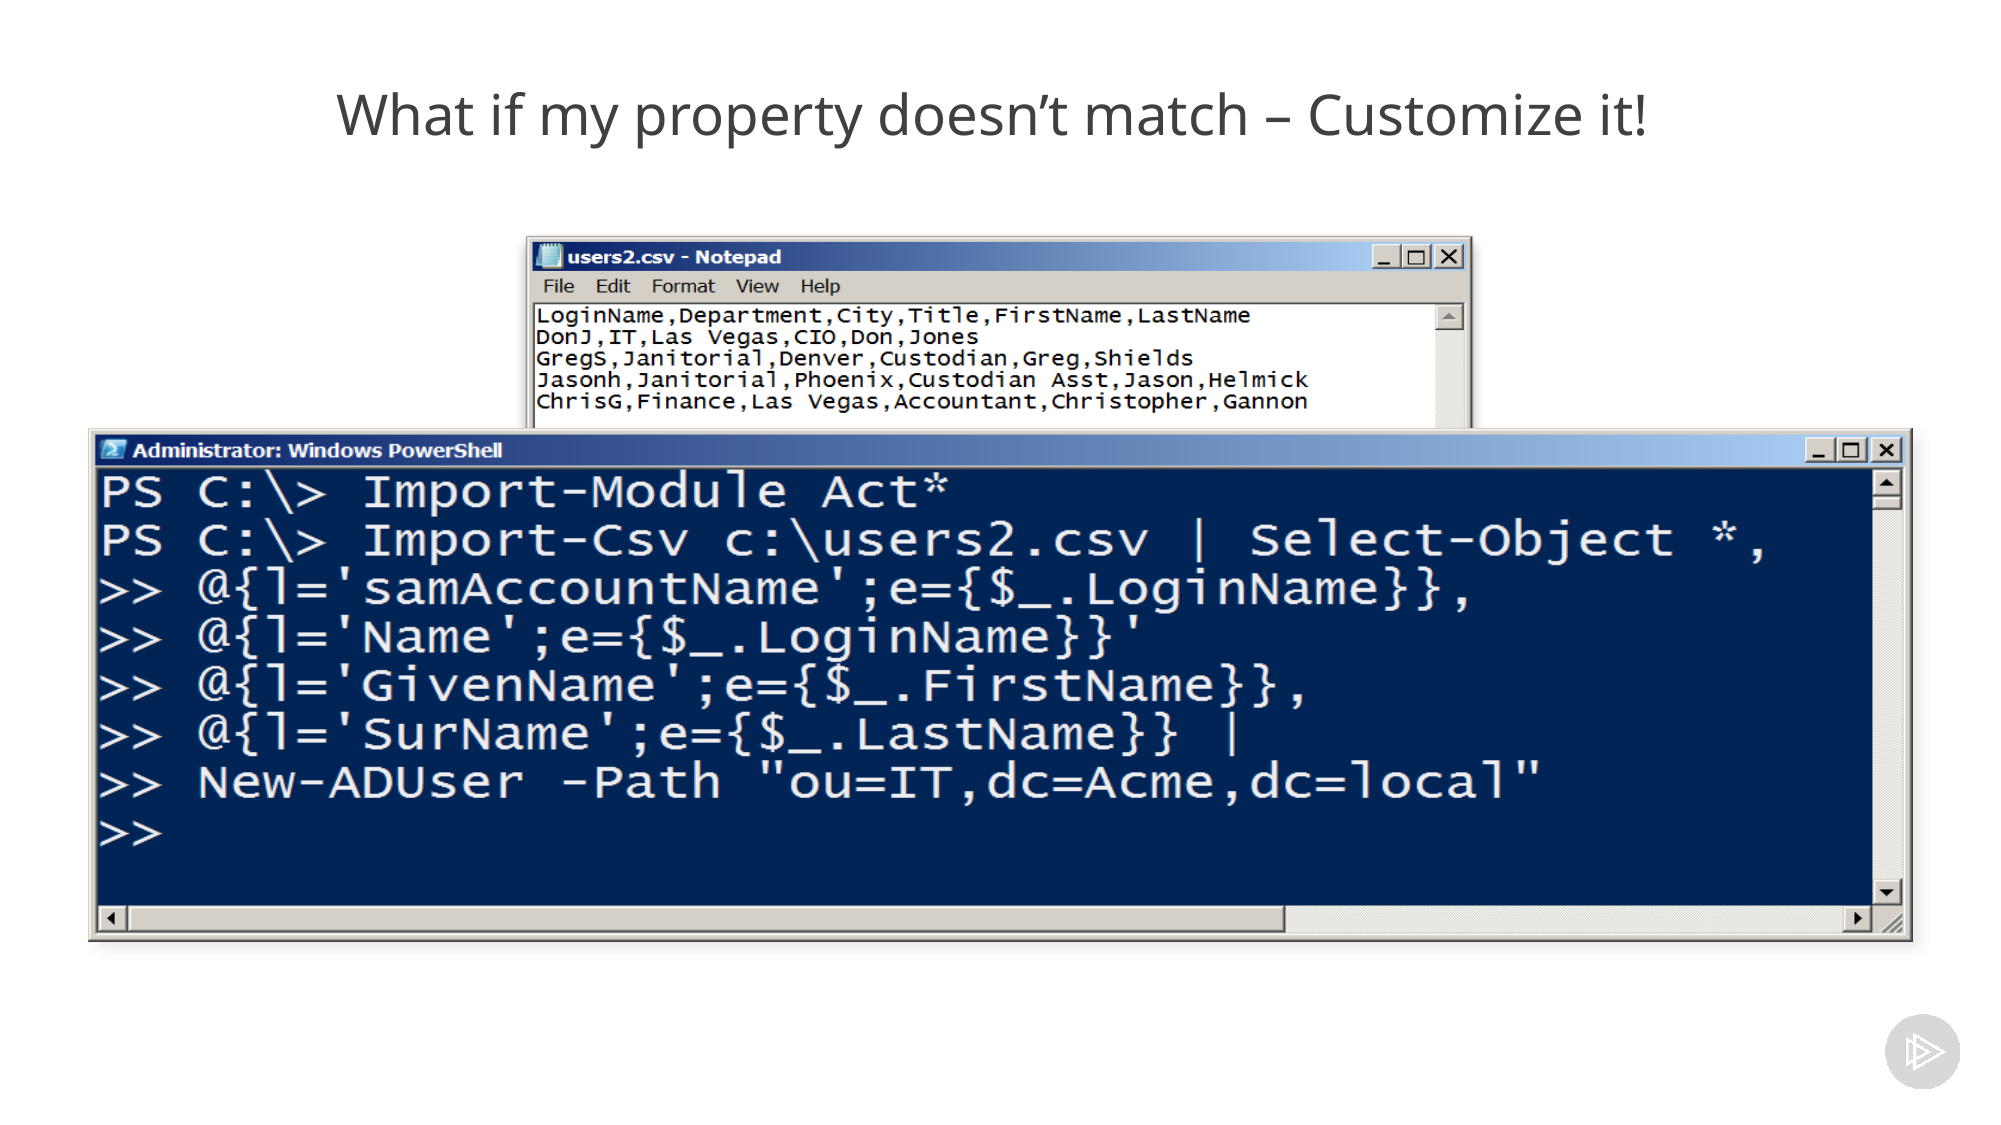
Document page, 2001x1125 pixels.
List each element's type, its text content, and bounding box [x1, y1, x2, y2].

title What if my property doesn’t match – Customize it! [115, 82, 1885, 155]
picture [87, 227, 1913, 942]
